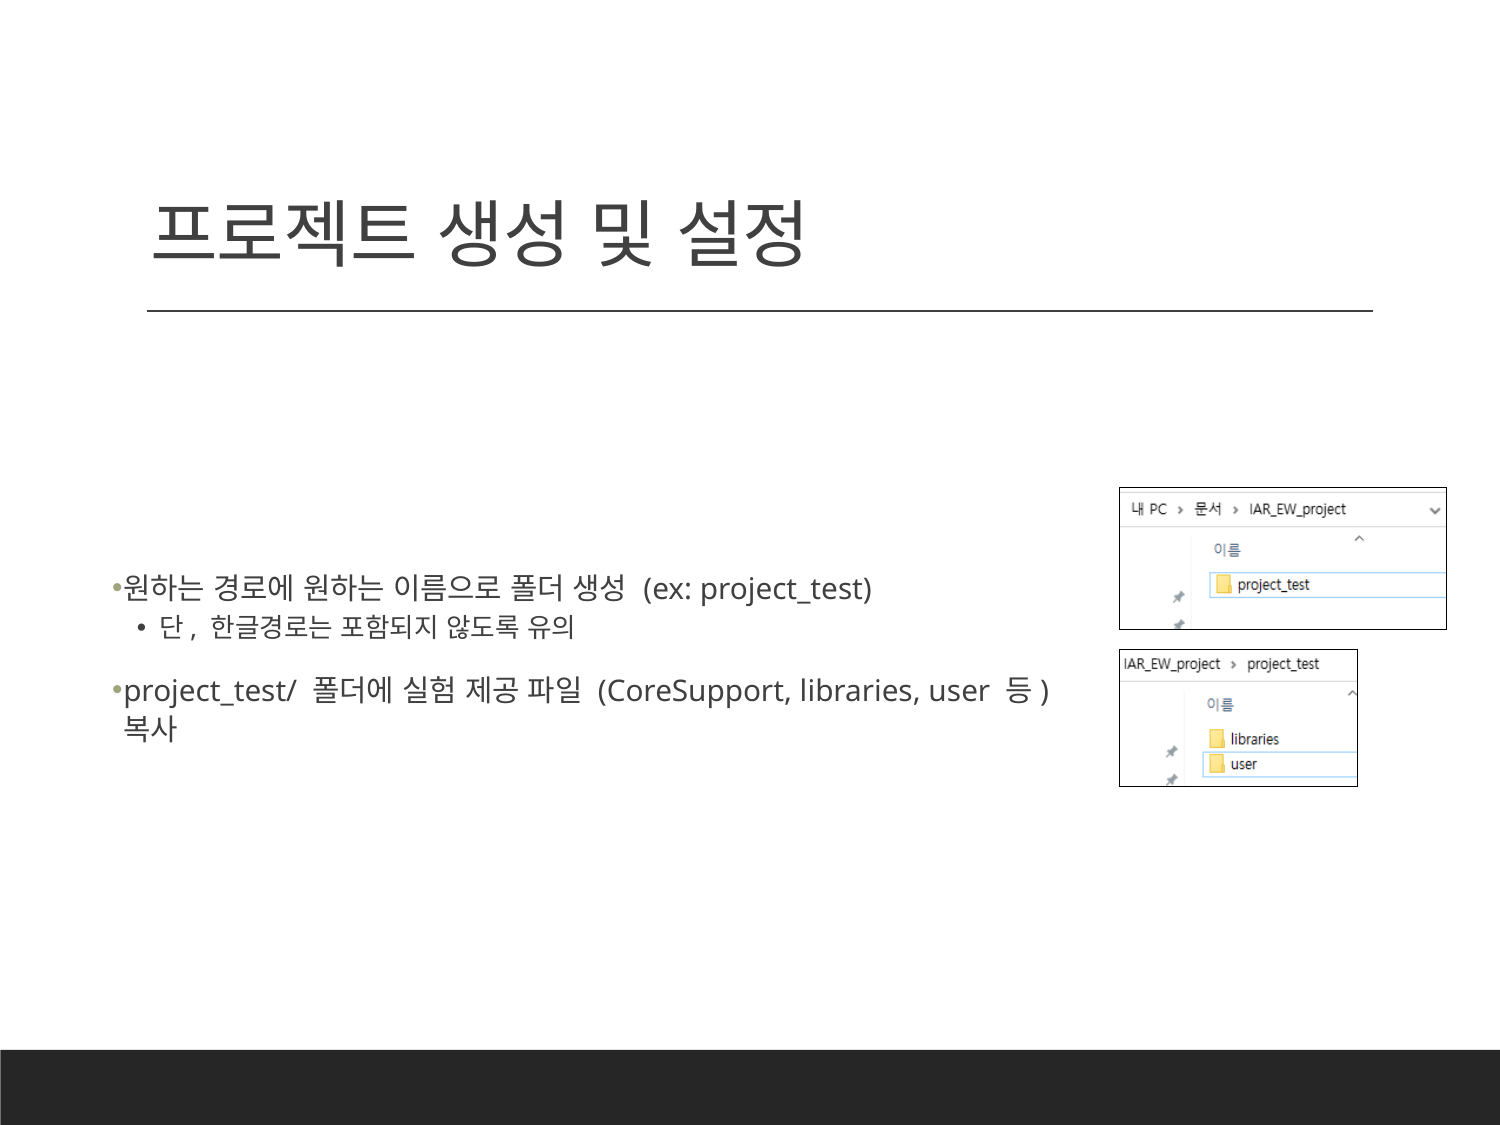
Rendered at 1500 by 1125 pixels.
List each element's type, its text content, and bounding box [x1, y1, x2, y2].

title 프로젝트 생성 및 설정 [135, 47, 1373, 285]
list 원하는 경로에 원하는 이름으로 폴더 생성 (ex: project_test) 단, 한글경로는 포함되지 않도록 유의 project_test/ 폴더에 실험 제공 파일 (CoreSupport, libraries, user 등) 복사 [112, 558, 1088, 879]
picture [1119, 486, 1448, 631]
picture [1119, 649, 1359, 788]
